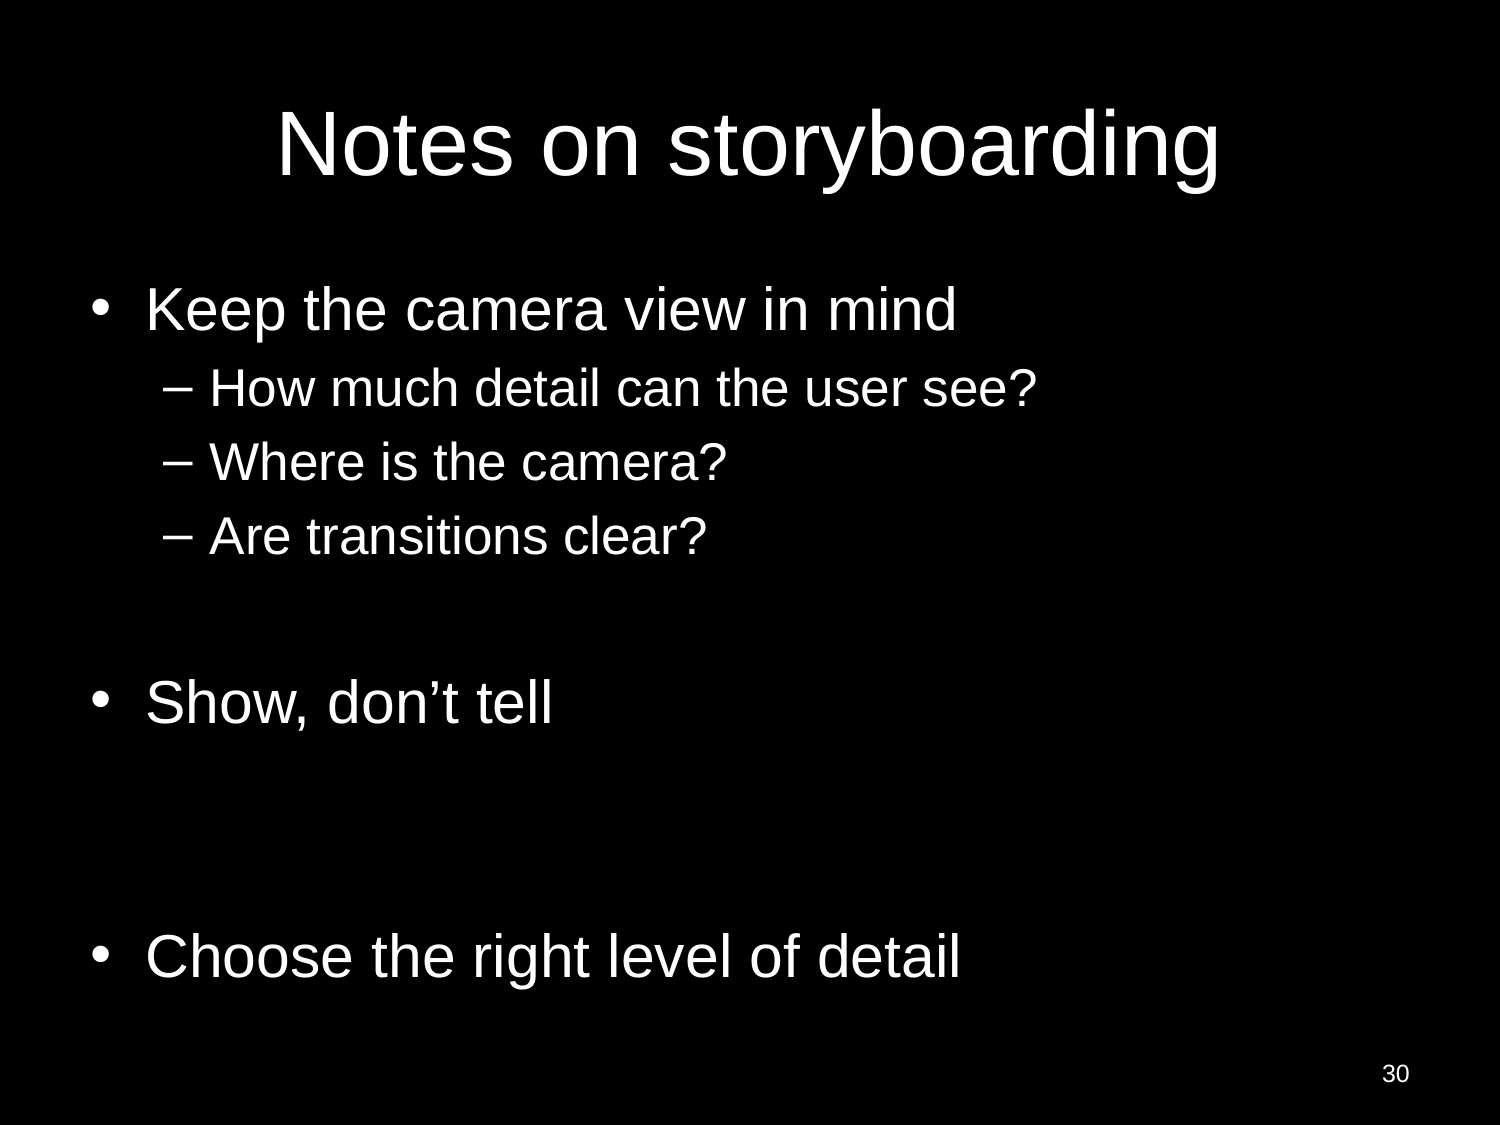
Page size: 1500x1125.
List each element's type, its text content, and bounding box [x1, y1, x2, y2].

slide_number 30 [1074, 1042, 1425, 1103]
title Notes on storyboarding [75, 45, 1425, 233]
list Keep the camera view in mind How much detail can the user see? Where is the camera? Are transitions clear? Show, don’t tell Choose the right level of detail [75, 262, 1425, 1005]
